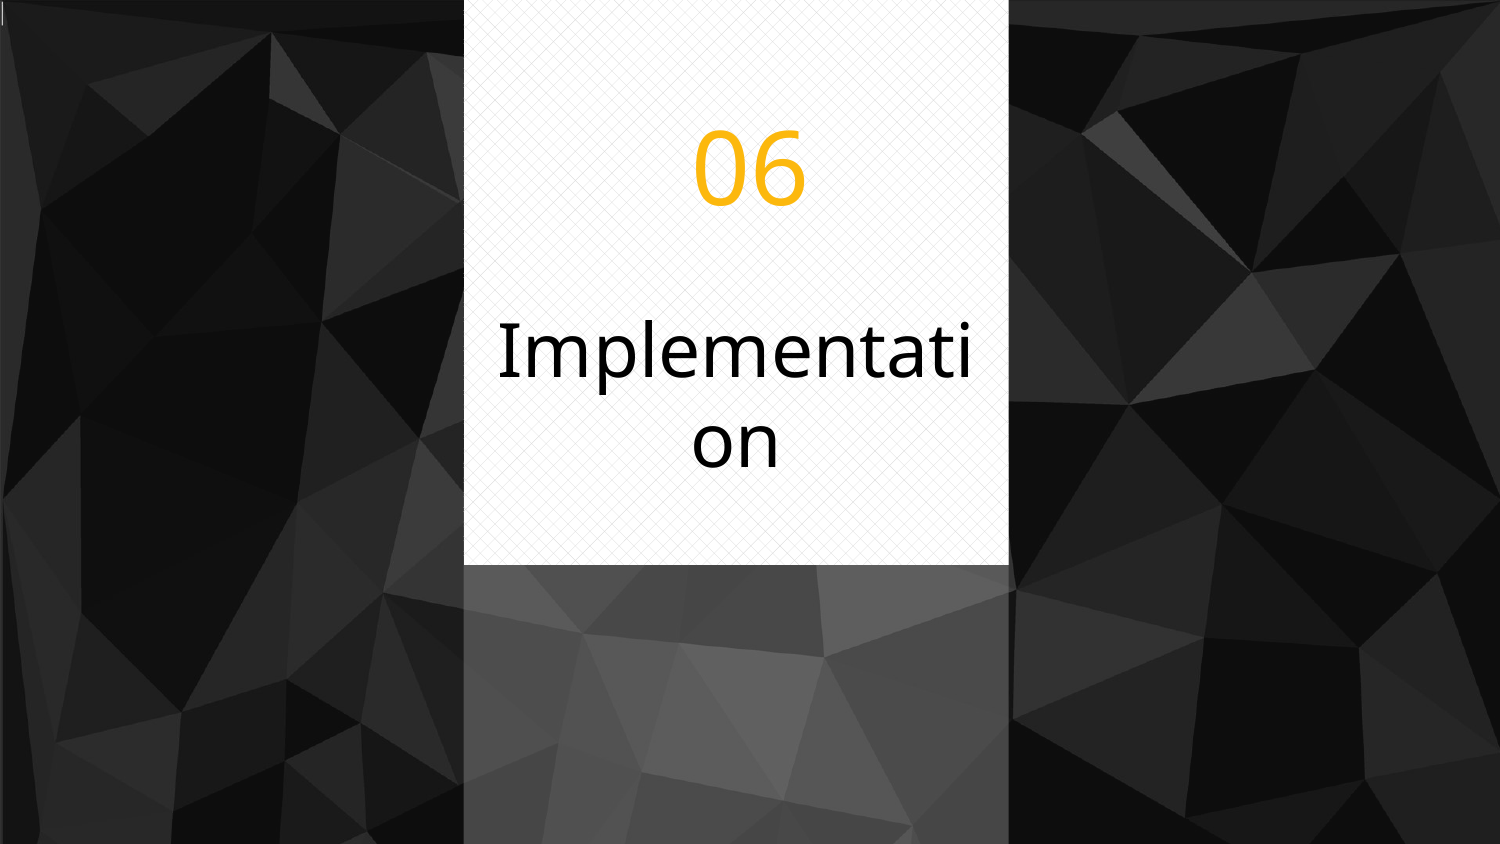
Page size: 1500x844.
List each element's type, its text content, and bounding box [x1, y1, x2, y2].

picture [1010, 0, 1500, 844]
text_box 06 [673, 95, 827, 234]
text_box [462, 0, 1010, 566]
text_box Implementation [472, 294, 1001, 580]
text_box [462, 566, 1010, 844]
picture [0, 0, 462, 844]
